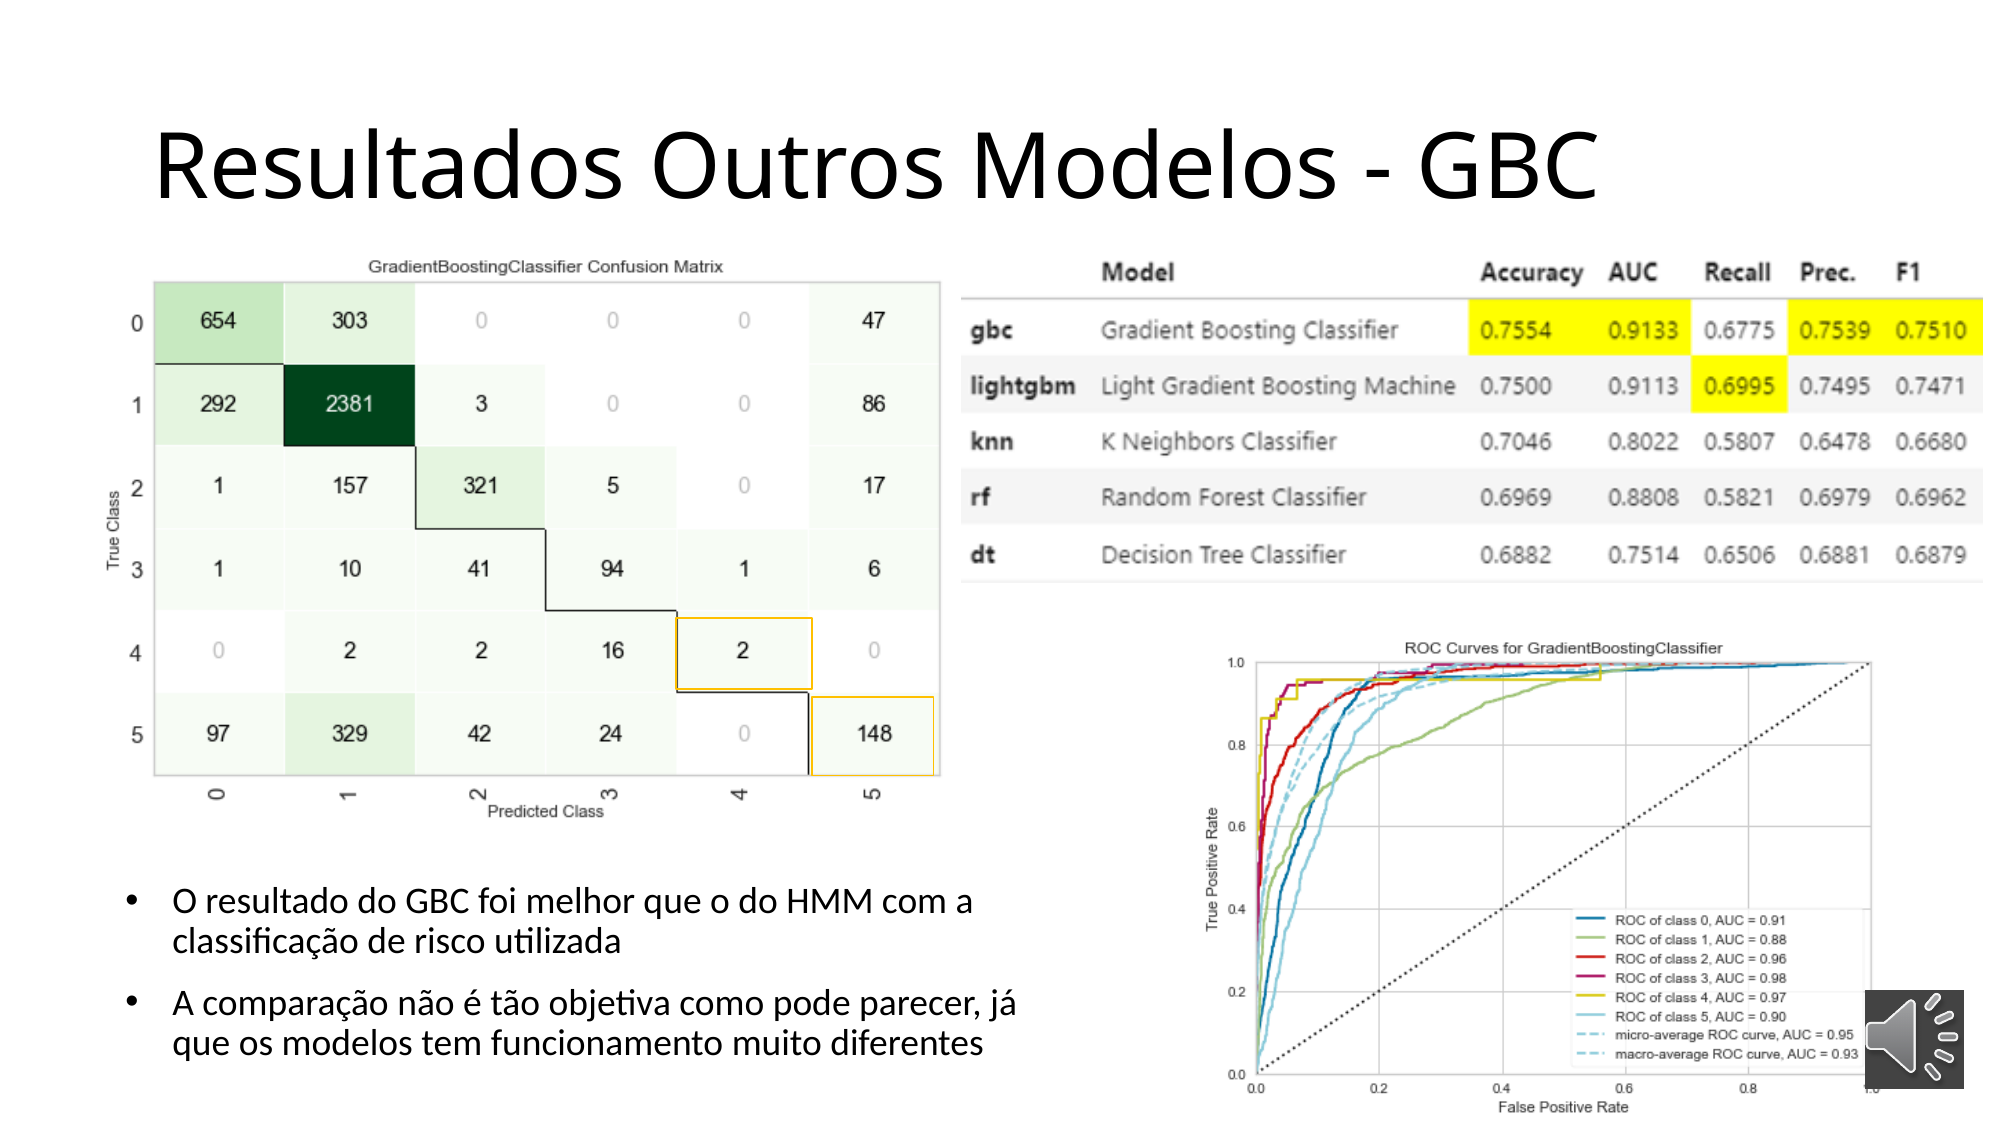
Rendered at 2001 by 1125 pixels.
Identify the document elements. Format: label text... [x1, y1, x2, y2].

title Resultados Outros Modelos - GBC [137, 59, 1863, 278]
picture [1198, 633, 1965, 1125]
list O resultado do GBC foi melhor que o do HMM com a classificação de risco utilizada A comparação não é tão objetiva como pode parecer, já que os modelos tem funcionamento muito diferentes [110, 873, 1076, 1076]
picture [961, 250, 1983, 583]
picture [98, 250, 950, 831]
